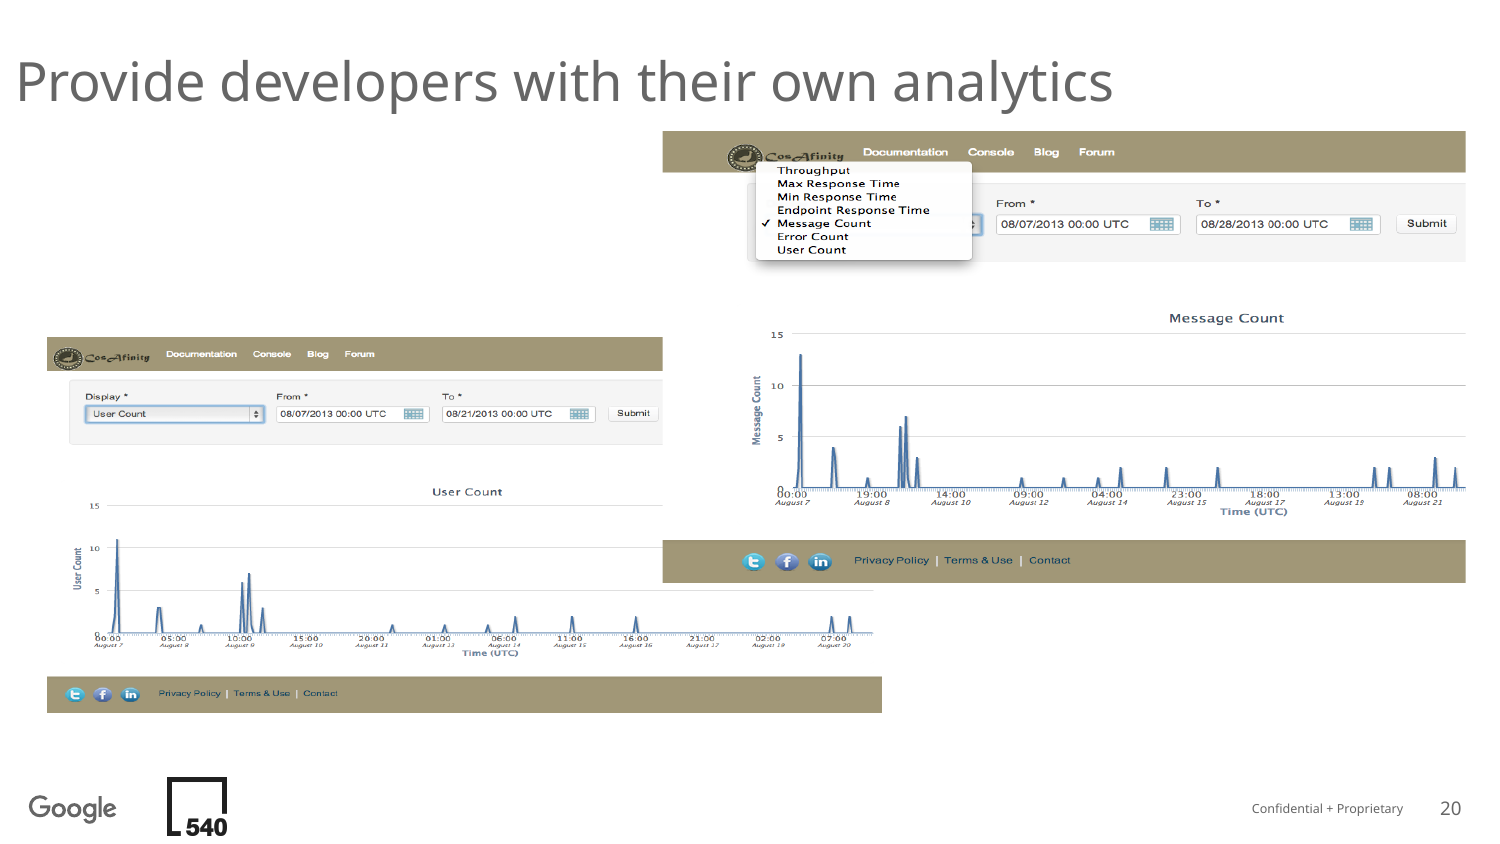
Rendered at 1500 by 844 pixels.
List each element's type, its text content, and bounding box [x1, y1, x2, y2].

title Provide developers with their own analytics [0, 32, 1280, 116]
slide_number 20 [1386, 786, 1477, 833]
picture [47, 130, 1466, 713]
picture [167, 777, 227, 836]
